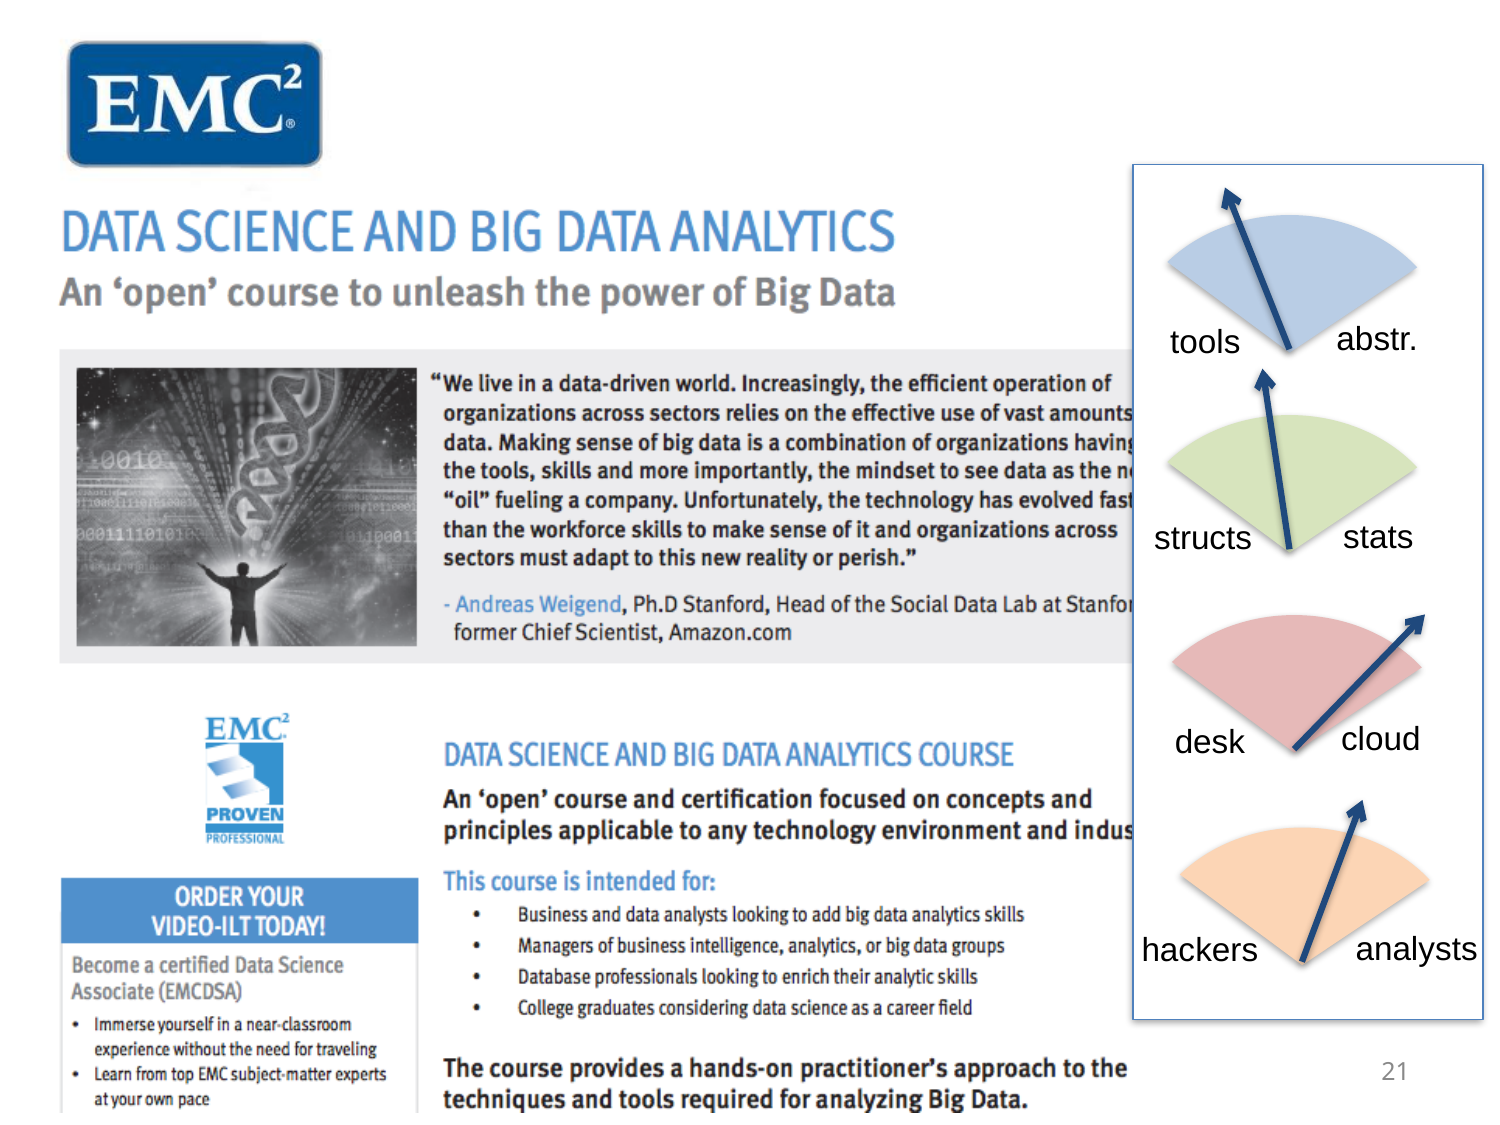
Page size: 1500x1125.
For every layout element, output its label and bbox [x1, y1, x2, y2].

text_box [1126, 164, 1500, 1103]
picture [0, 0, 1201, 1113]
